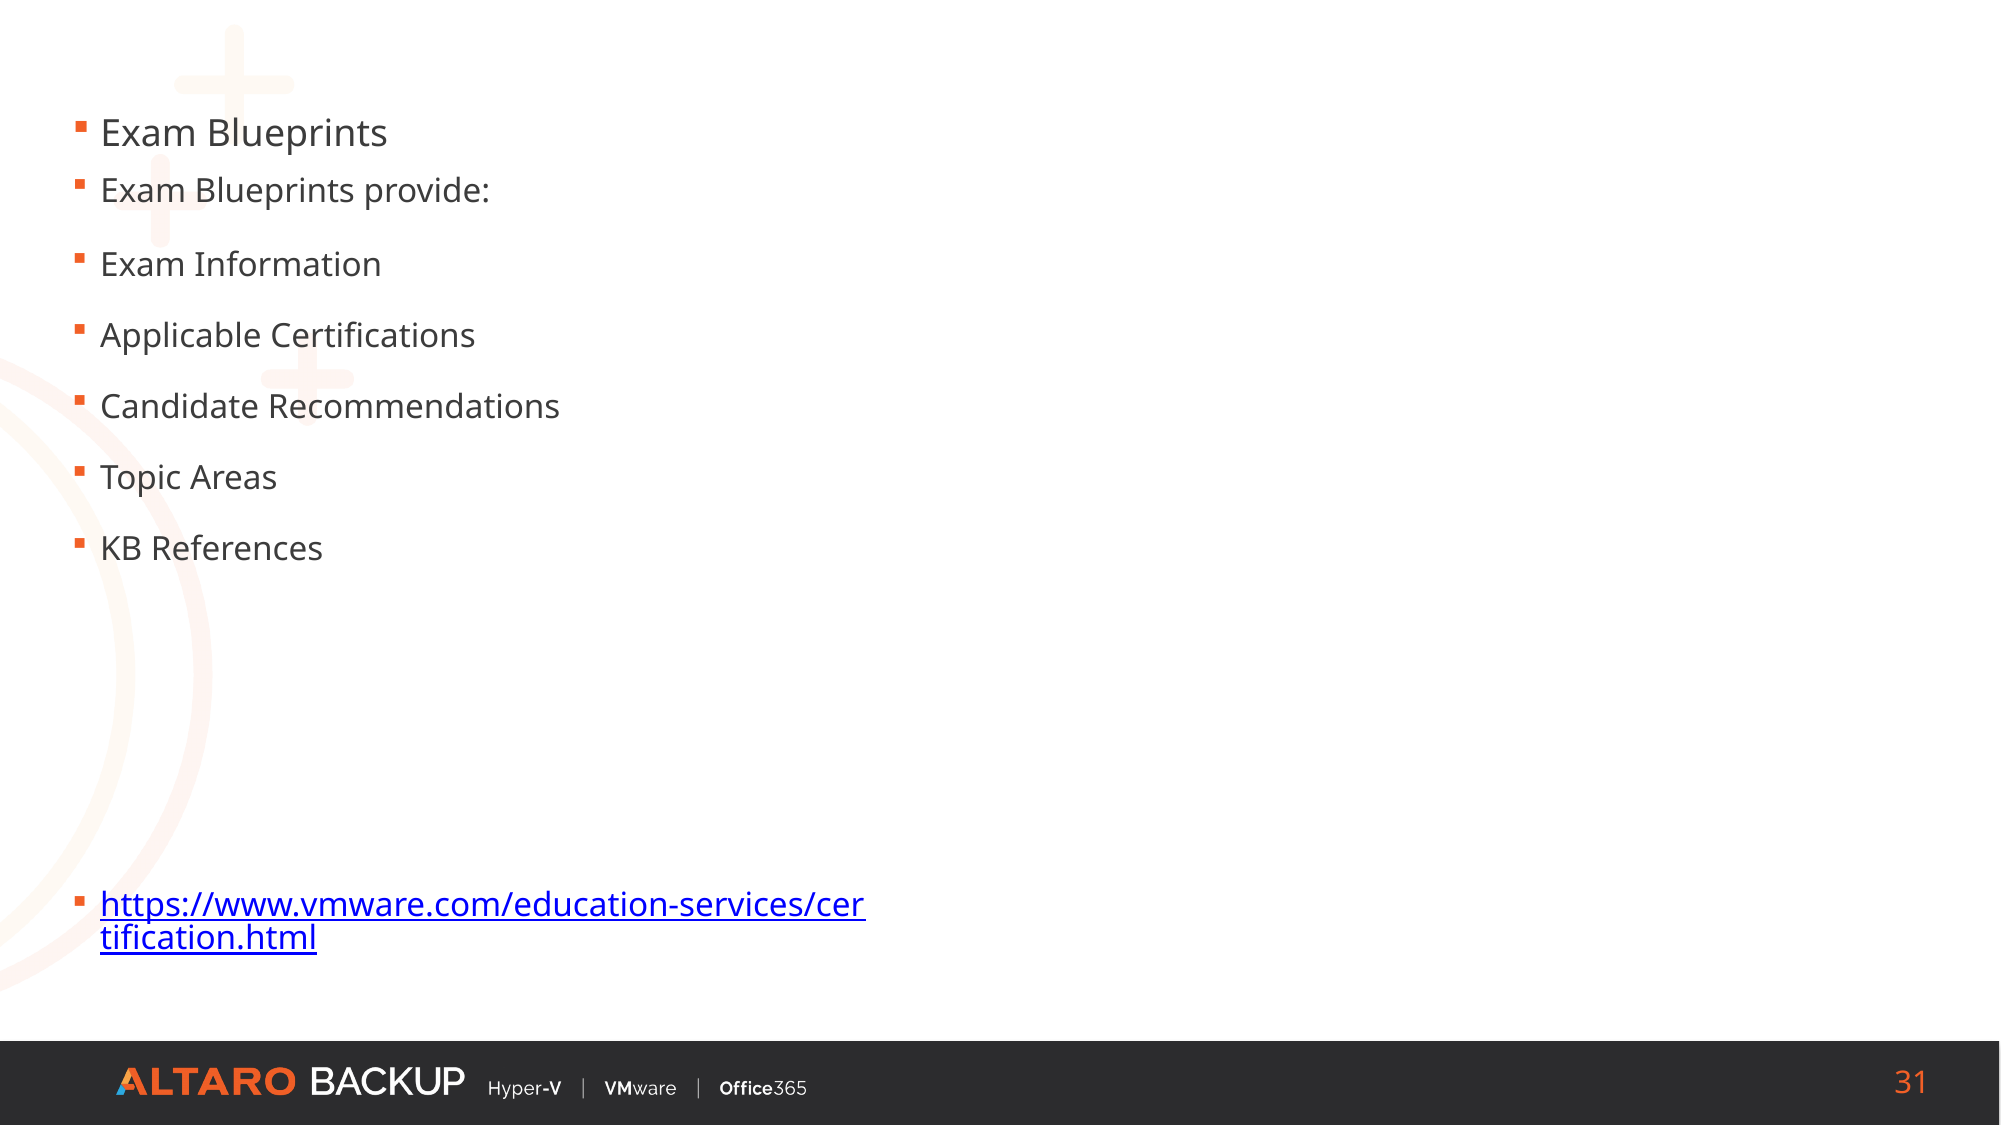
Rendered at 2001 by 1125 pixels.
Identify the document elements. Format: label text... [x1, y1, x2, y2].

list Exam Blueprints provide: [57, 161, 1641, 221]
picture [116, 1067, 806, 1099]
list Exam Information Applicable Certifications Candidate Recommendations Topic Areas KB References https://www.vmware.com/education-services/certification.html [57, 235, 888, 924]
list Exam Blueprints [57, 101, 1641, 161]
